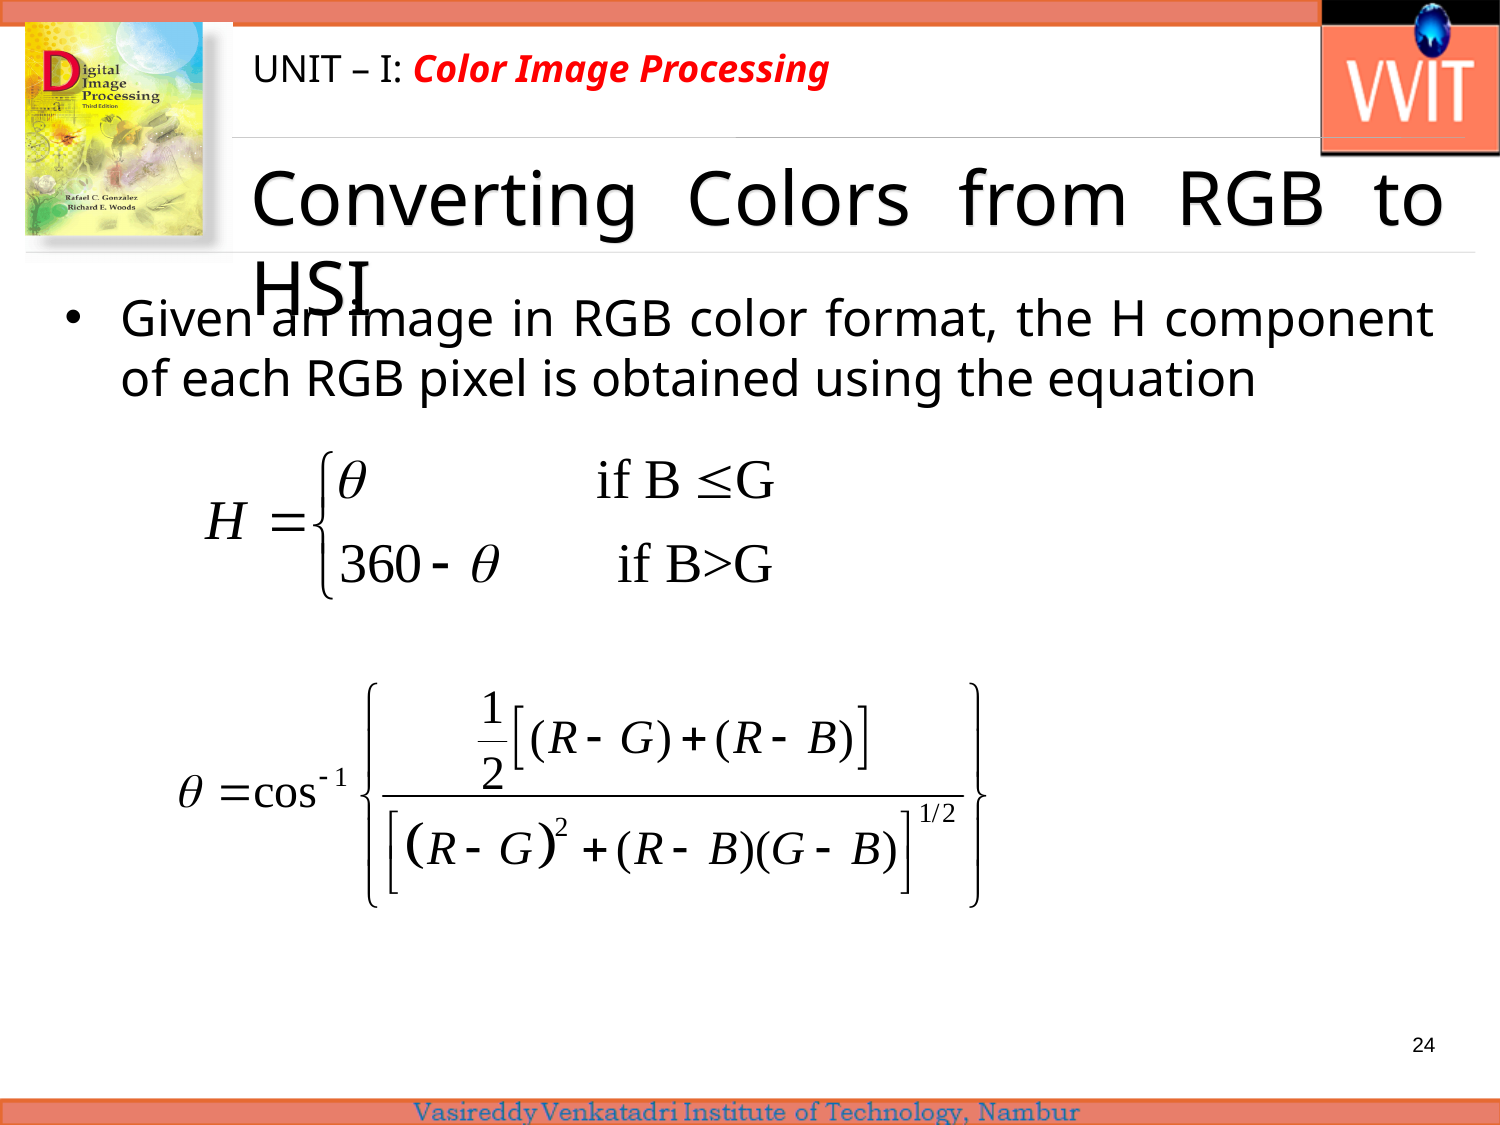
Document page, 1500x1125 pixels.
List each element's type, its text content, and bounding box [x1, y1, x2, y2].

list Given an image in RGB color format, the H component of each RGB pixel is obtained using the equation [49, 279, 1451, 950]
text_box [195, 441, 789, 611]
picture [0, 0, 1500, 1125]
text_box UNIT – I: Color Image Processing [237, 37, 1388, 98]
text_box 24 [1074, 1024, 1451, 1103]
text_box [171, 671, 1000, 920]
text_box Converting Colors from RGB to HSI [235, 143, 1462, 339]
